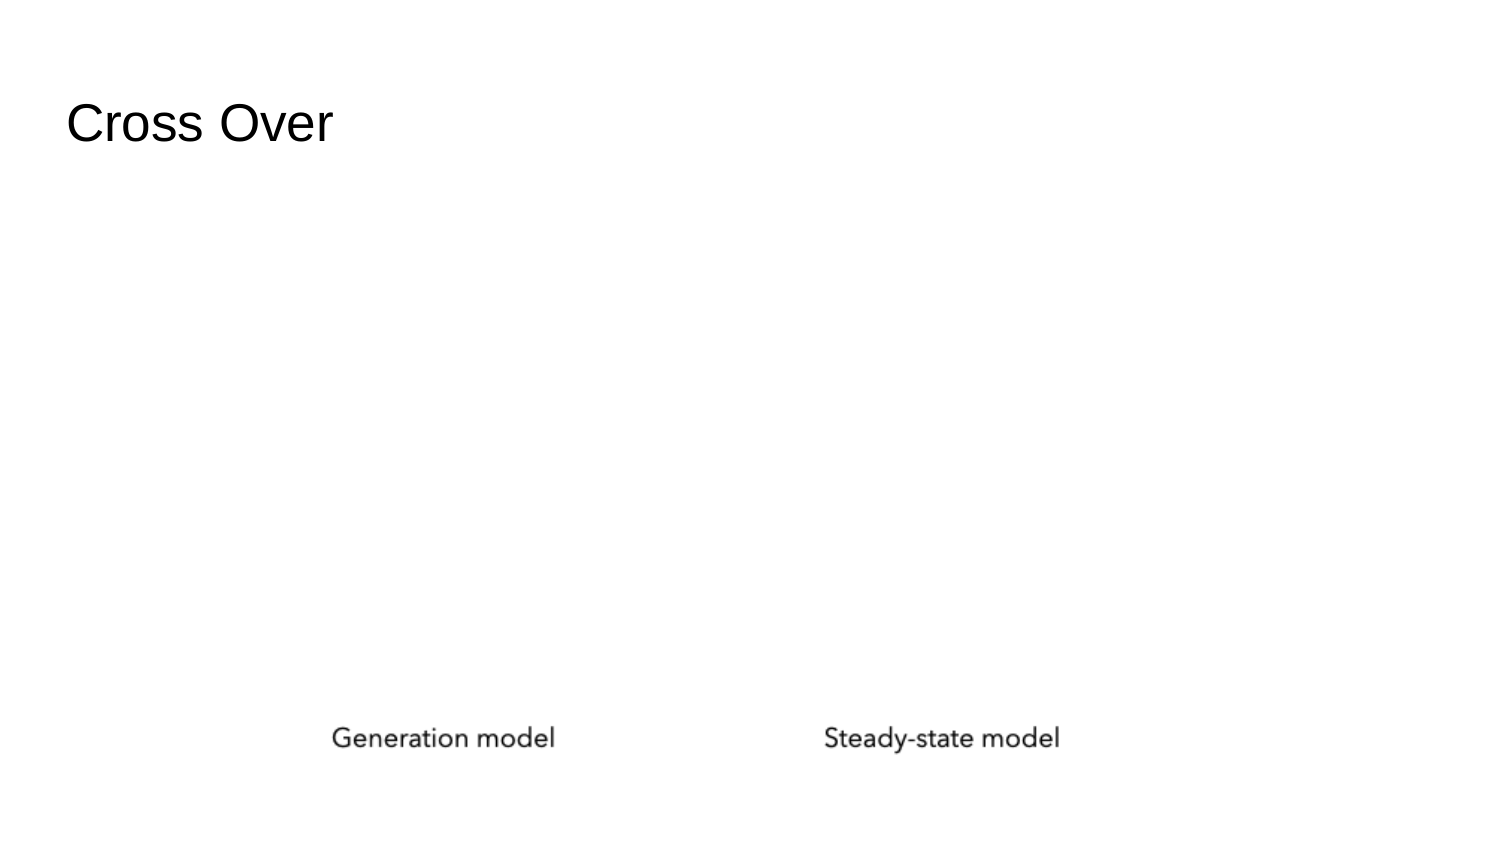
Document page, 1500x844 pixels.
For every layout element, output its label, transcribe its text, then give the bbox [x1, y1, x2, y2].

title Cross Over [51, 72, 1449, 167]
picture [172, 187, 1247, 793]
